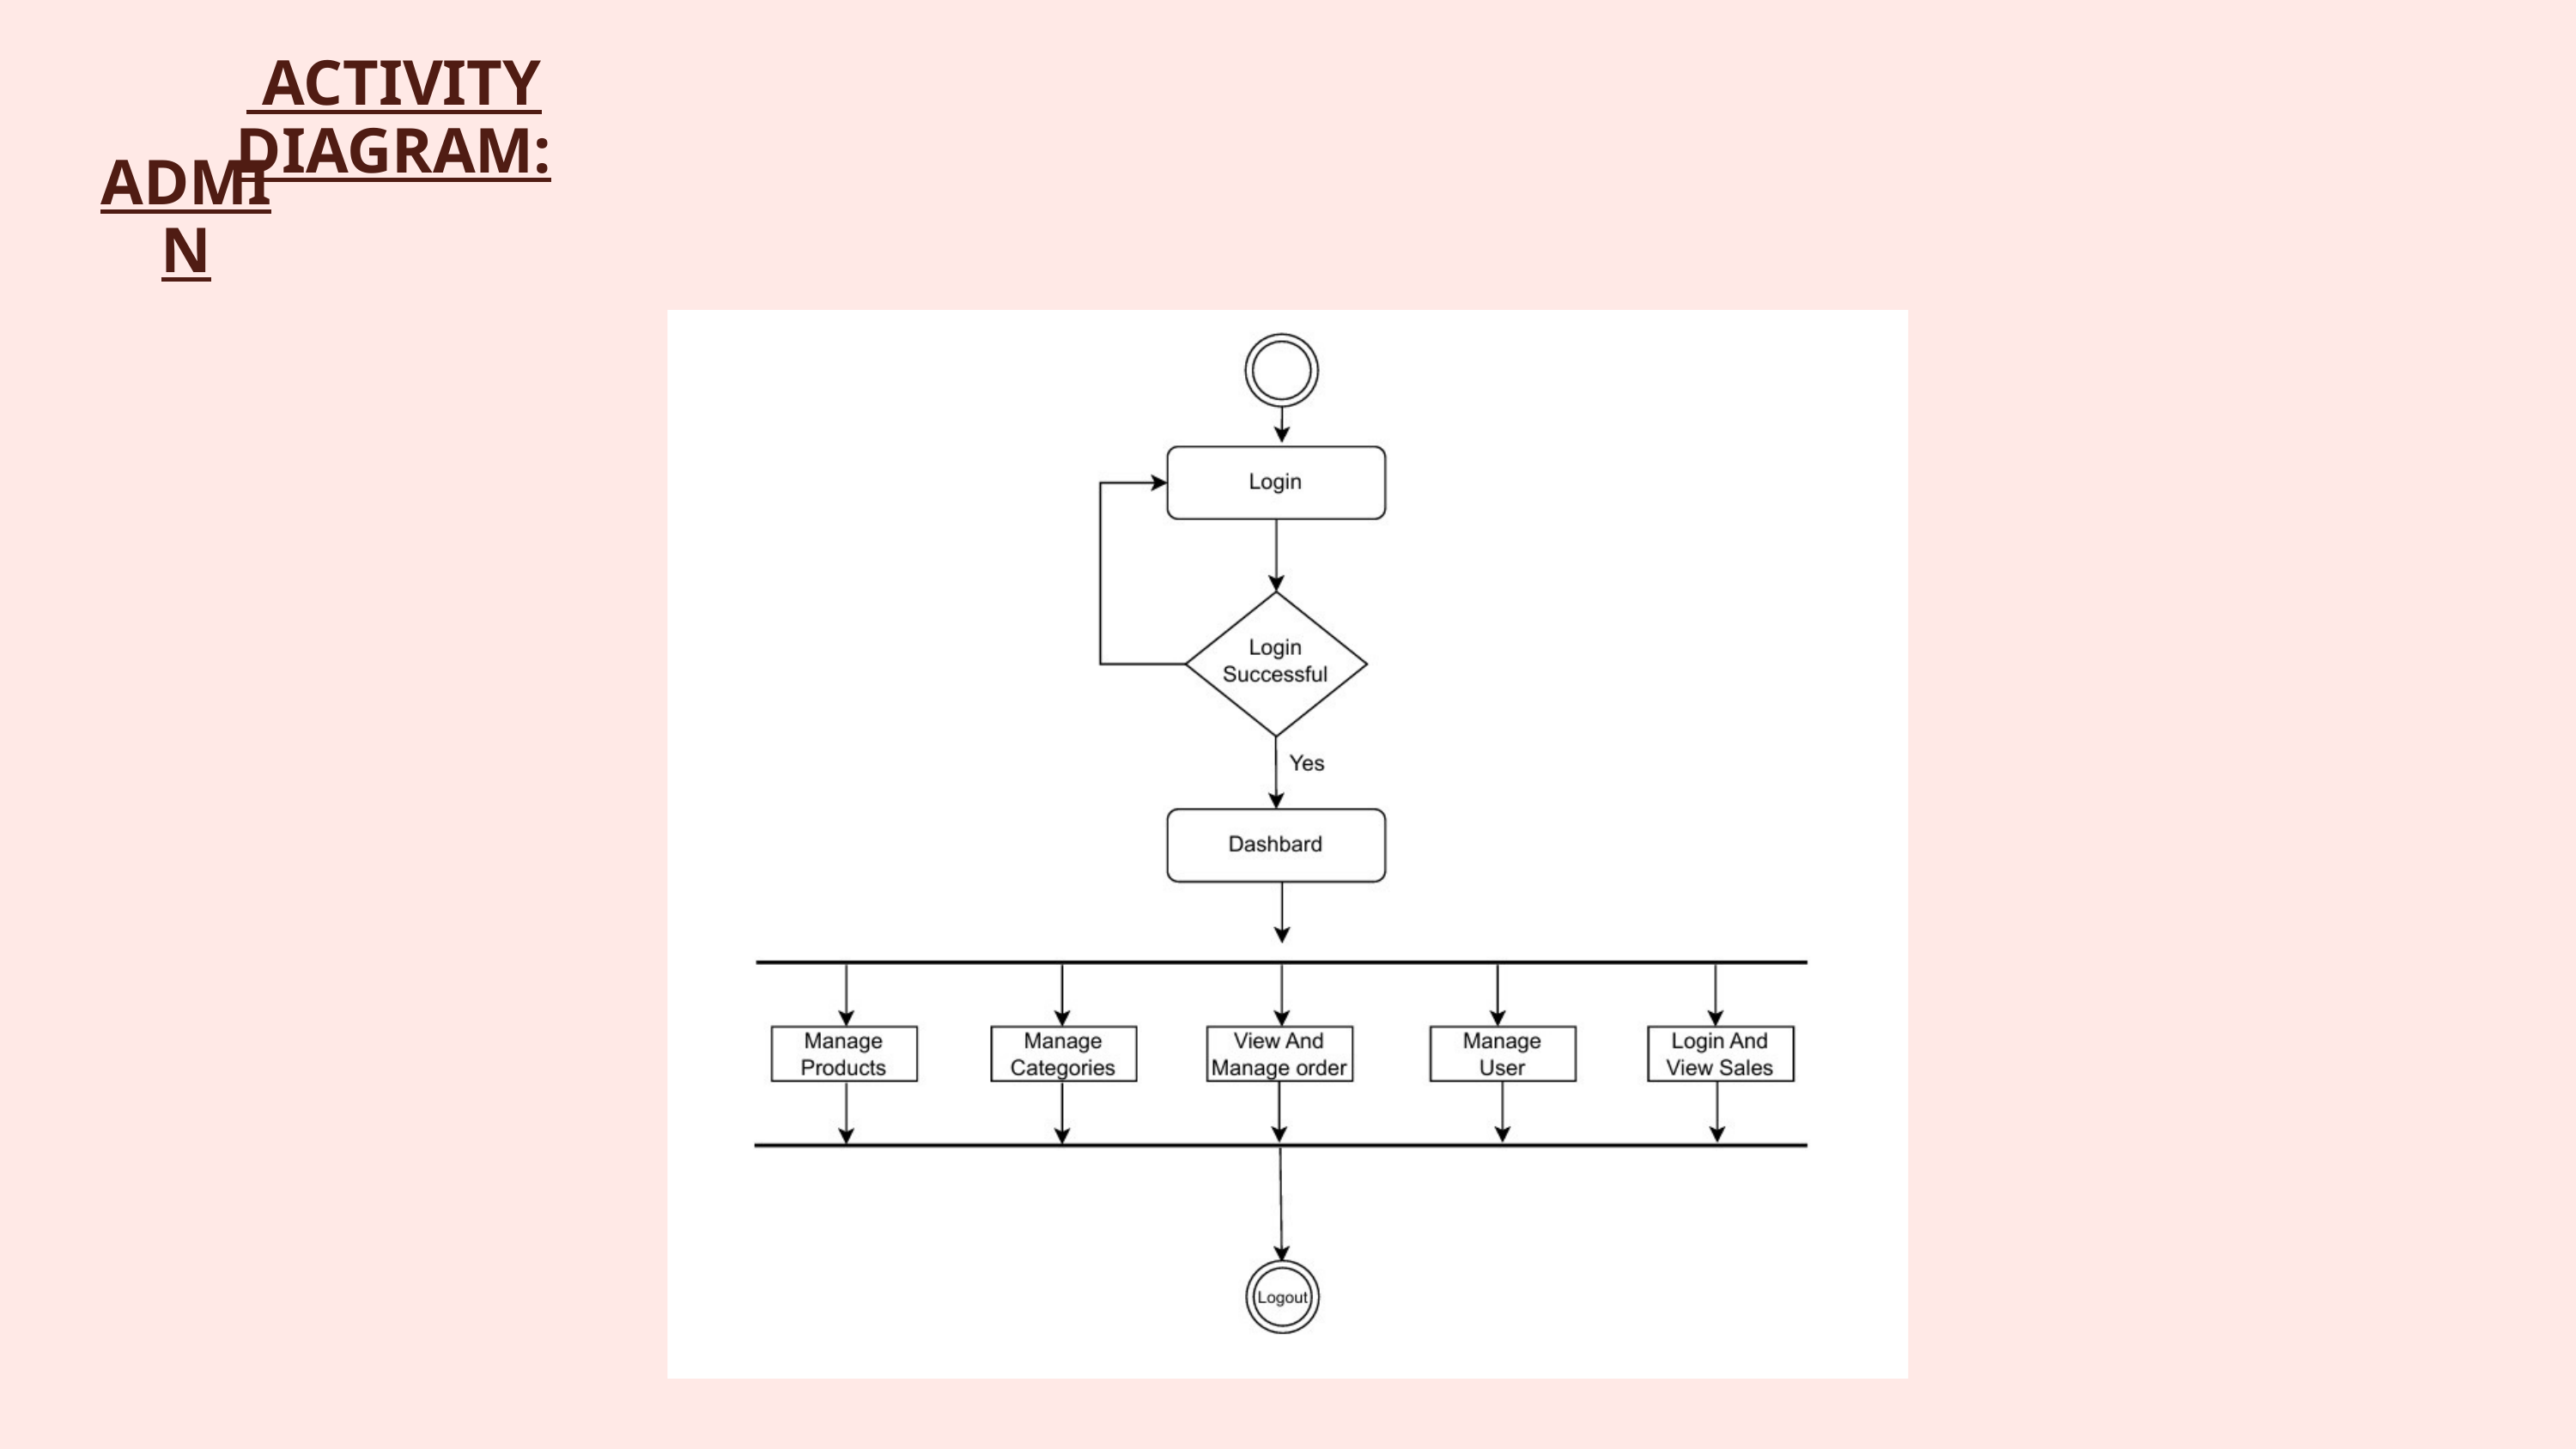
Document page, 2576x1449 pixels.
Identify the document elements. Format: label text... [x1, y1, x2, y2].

text_box ACTIVITY DIAGRAM: [91, 49, 696, 185]
text_box [667, 310, 1909, 1379]
text_box ADMIN [87, 149, 286, 285]
